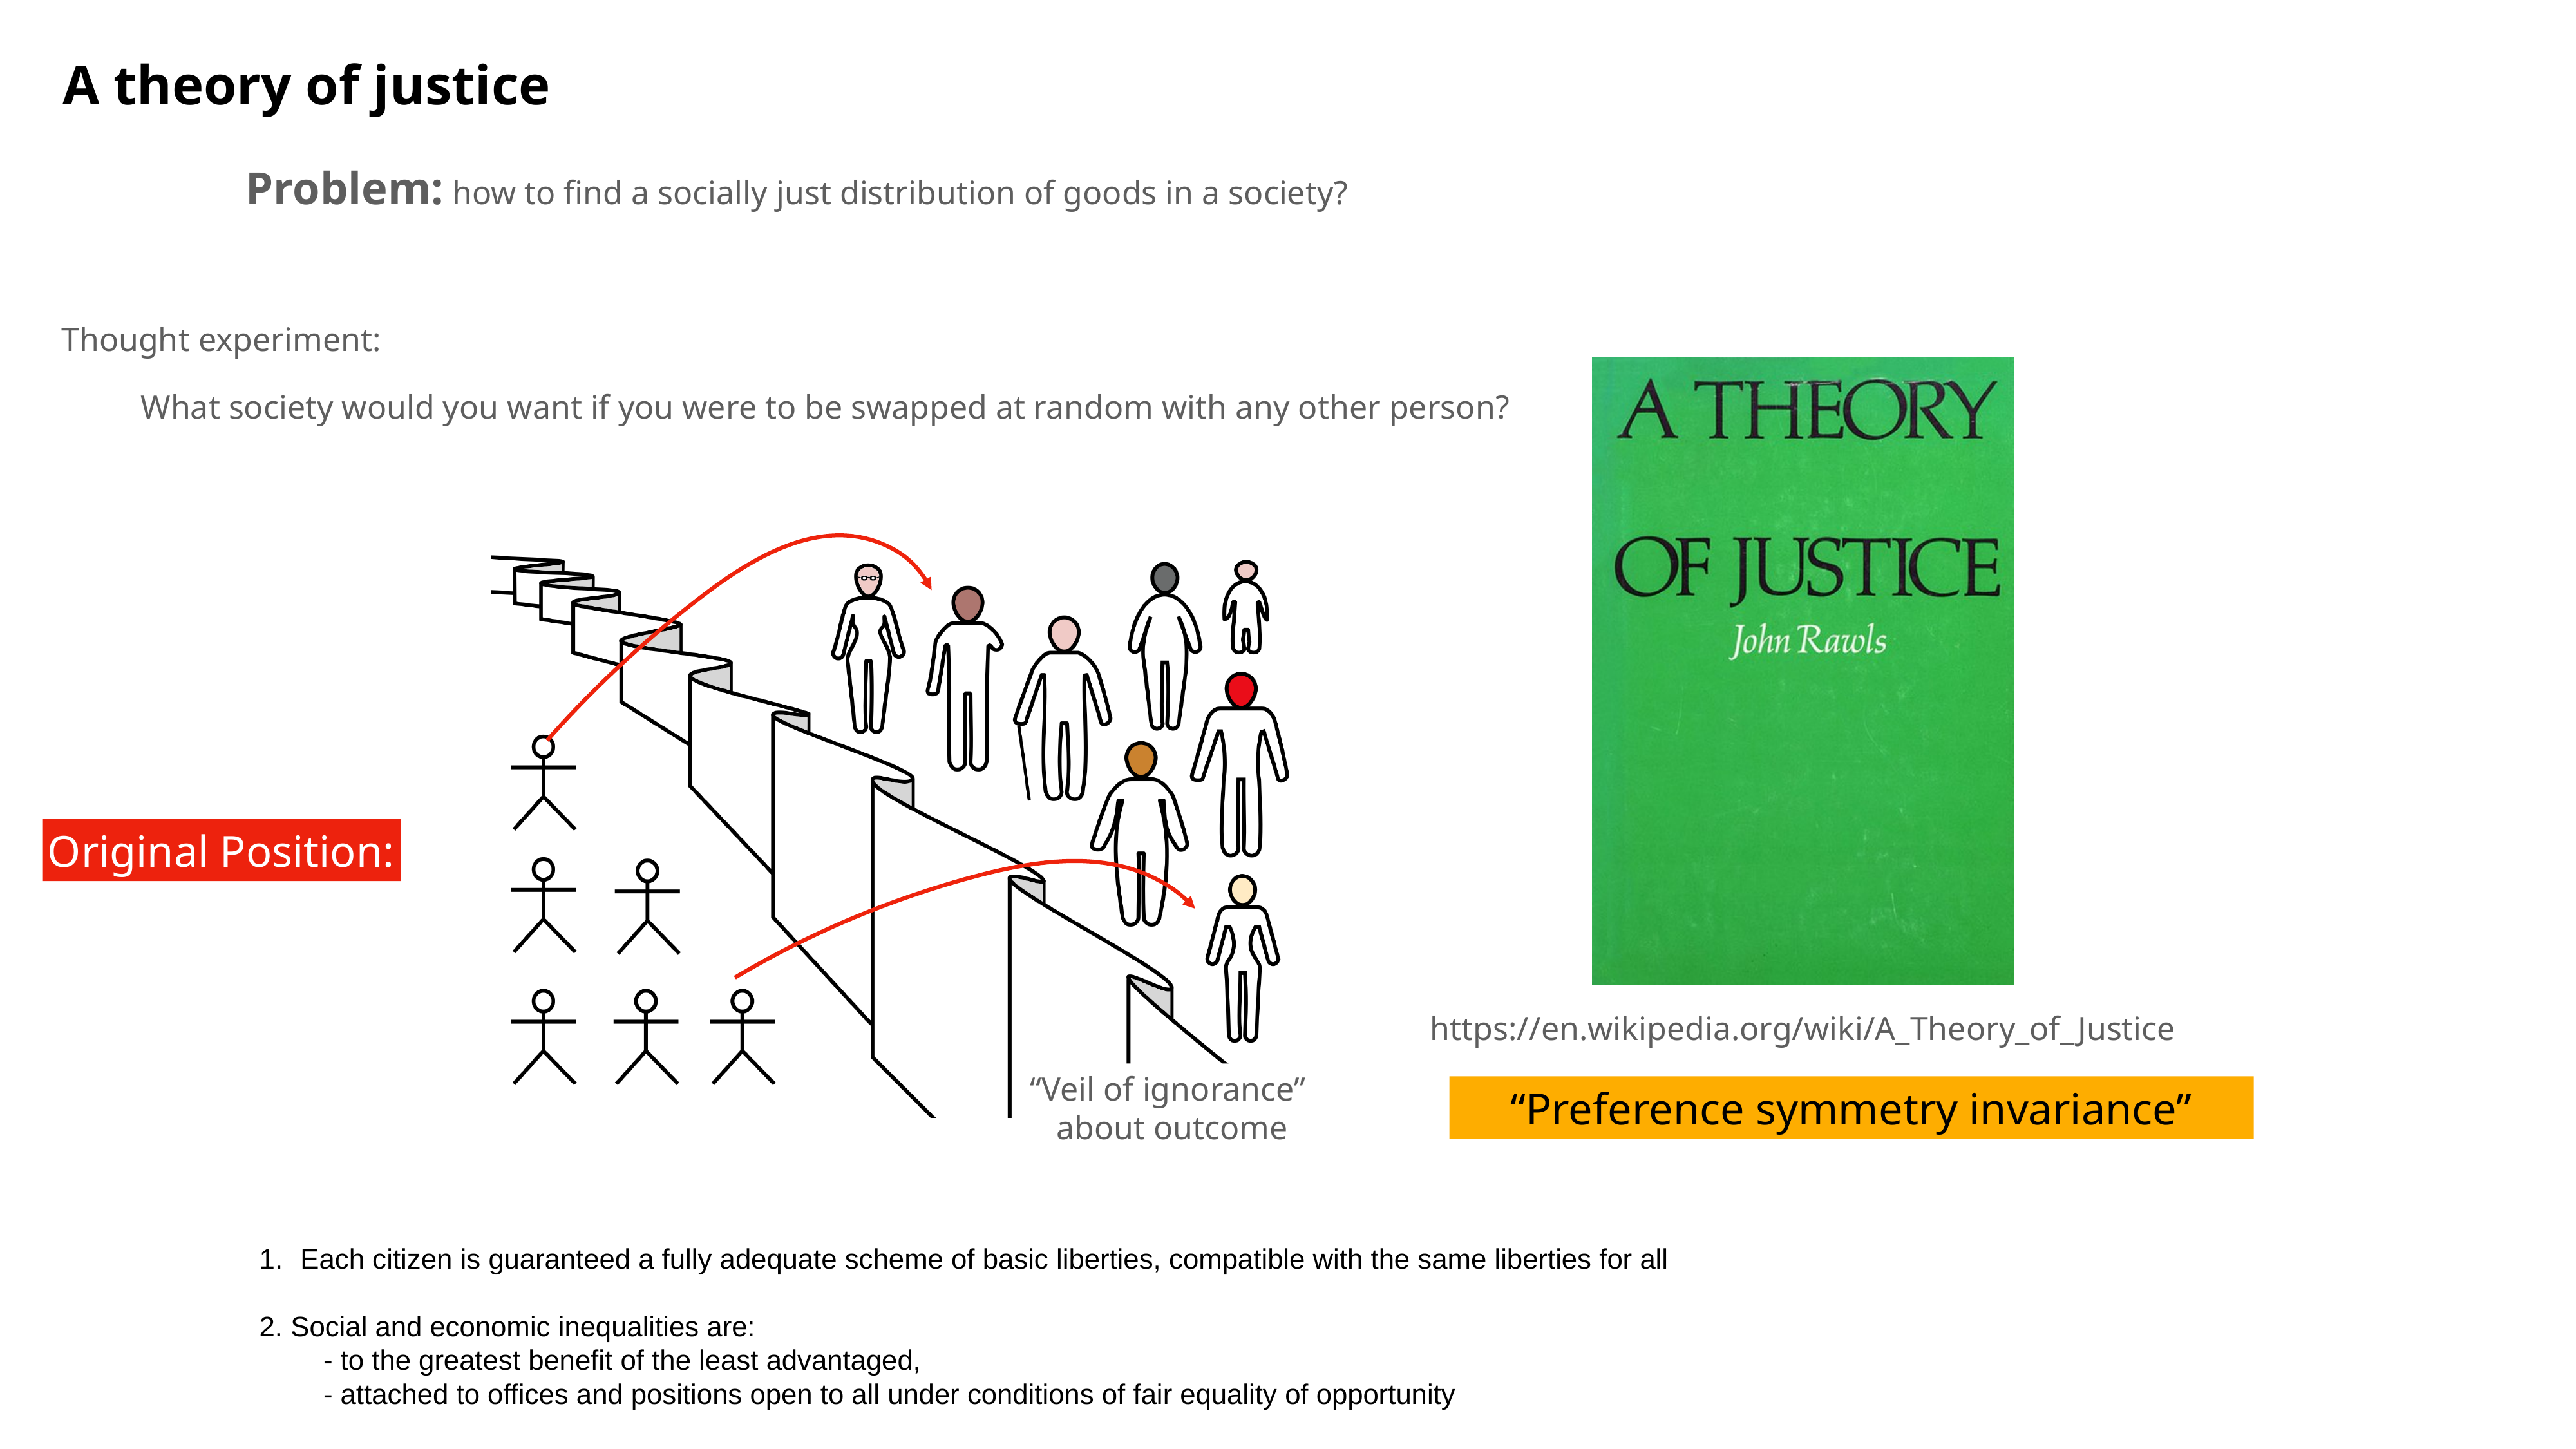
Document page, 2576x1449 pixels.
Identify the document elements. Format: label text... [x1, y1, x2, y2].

text_box A theory of justice [57, 46, 557, 121]
text_box [781, 535, 892, 548]
text_box “Preference symmetry invariance” [1449, 1076, 2254, 1139]
text_box Thought experiment: [56, 314, 387, 363]
text_box https://en.wikipedia.org/wiki/A_Theory_of_Justice [1425, 1003, 2182, 1052]
text_box Each citizen is guaranteed a fully adequate scheme of basic liberties, compatible with the same liberties for all 2. Social and economic inequalities are: - to the greatest benefit of the least advantaged, - attached to offices and positions open to all under conditions of fair equality of opportunity [254, 1235, 1676, 1416]
picture [1592, 357, 2014, 985]
picture [489, 548, 1294, 1118]
text_box What society would you want if you were to be swapped at random with any other person? [135, 381, 1516, 431]
text_box Problem: how to find a socially just distribution of goods in a society? [240, 155, 1354, 219]
text_box “Veil of ignorance” about outcome [1025, 1063, 1320, 1151]
text_box Original Position: [42, 819, 401, 882]
